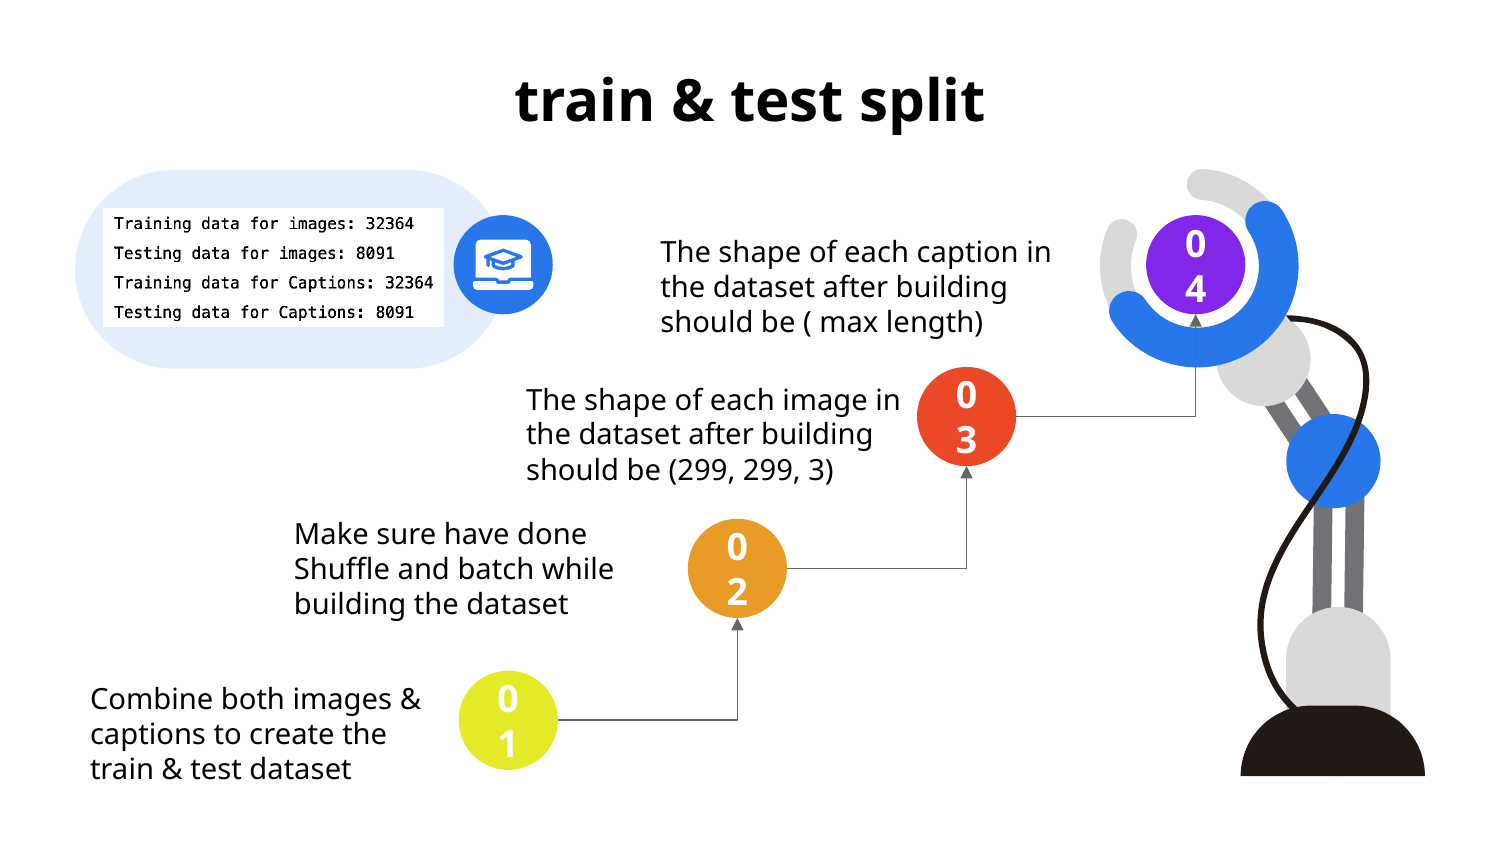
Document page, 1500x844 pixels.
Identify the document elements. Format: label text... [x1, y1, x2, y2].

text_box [278, 518, 788, 619]
title train & test split [75, 67, 1425, 129]
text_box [645, 214, 1246, 315]
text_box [472, 239, 534, 291]
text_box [74, 670, 558, 771]
picture [103, 208, 445, 327]
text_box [510, 366, 1017, 467]
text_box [1015, 313, 1196, 417]
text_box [786, 465, 967, 569]
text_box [557, 617, 738, 721]
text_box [74, 169, 553, 369]
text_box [1099, 168, 1426, 777]
